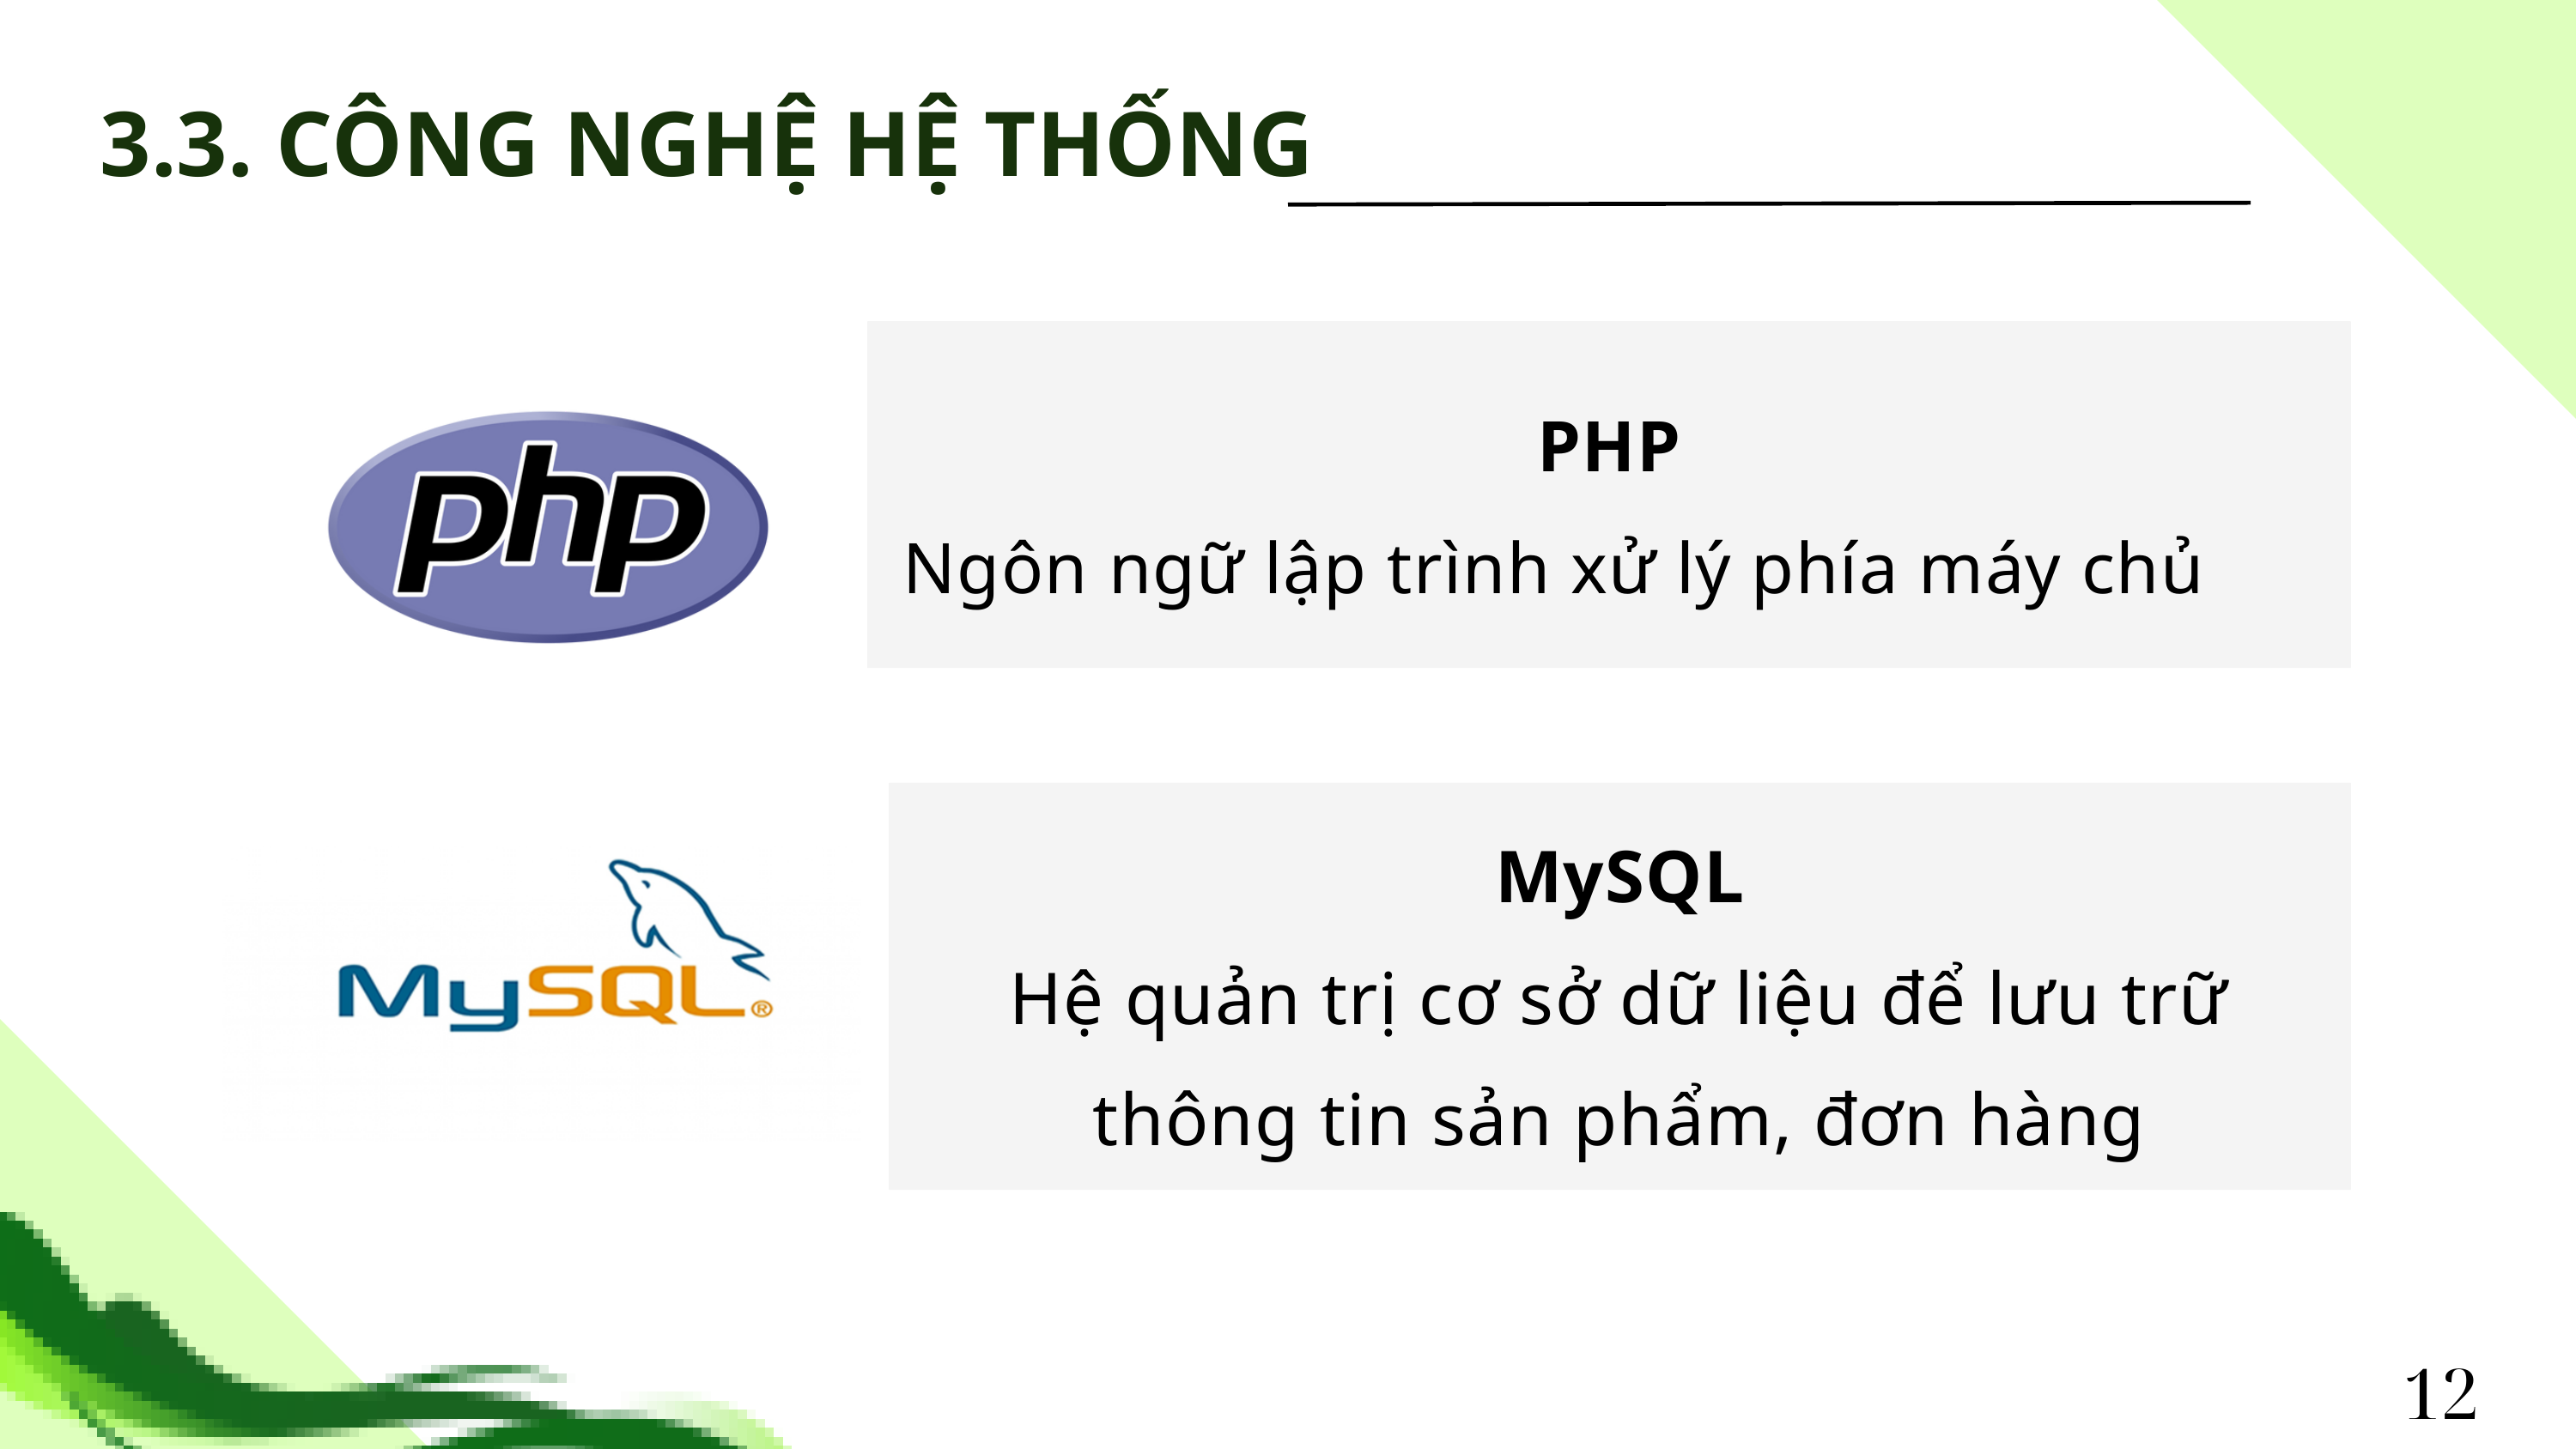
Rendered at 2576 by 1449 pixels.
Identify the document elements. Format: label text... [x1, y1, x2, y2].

text_box [574, 1212, 811, 1449]
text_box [866, 320, 2352, 669]
text_box [322, 405, 775, 650]
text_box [888, 782, 2352, 1191]
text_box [0, 1126, 571, 1449]
text_box 3.3. CÔNG NGHỆ HỆ THỐNG [76, 105, 2001, 195]
text_box [222, 782, 861, 1142]
text_box 12 [2403, 1335, 2482, 1434]
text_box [2005, 0, 2576, 312]
